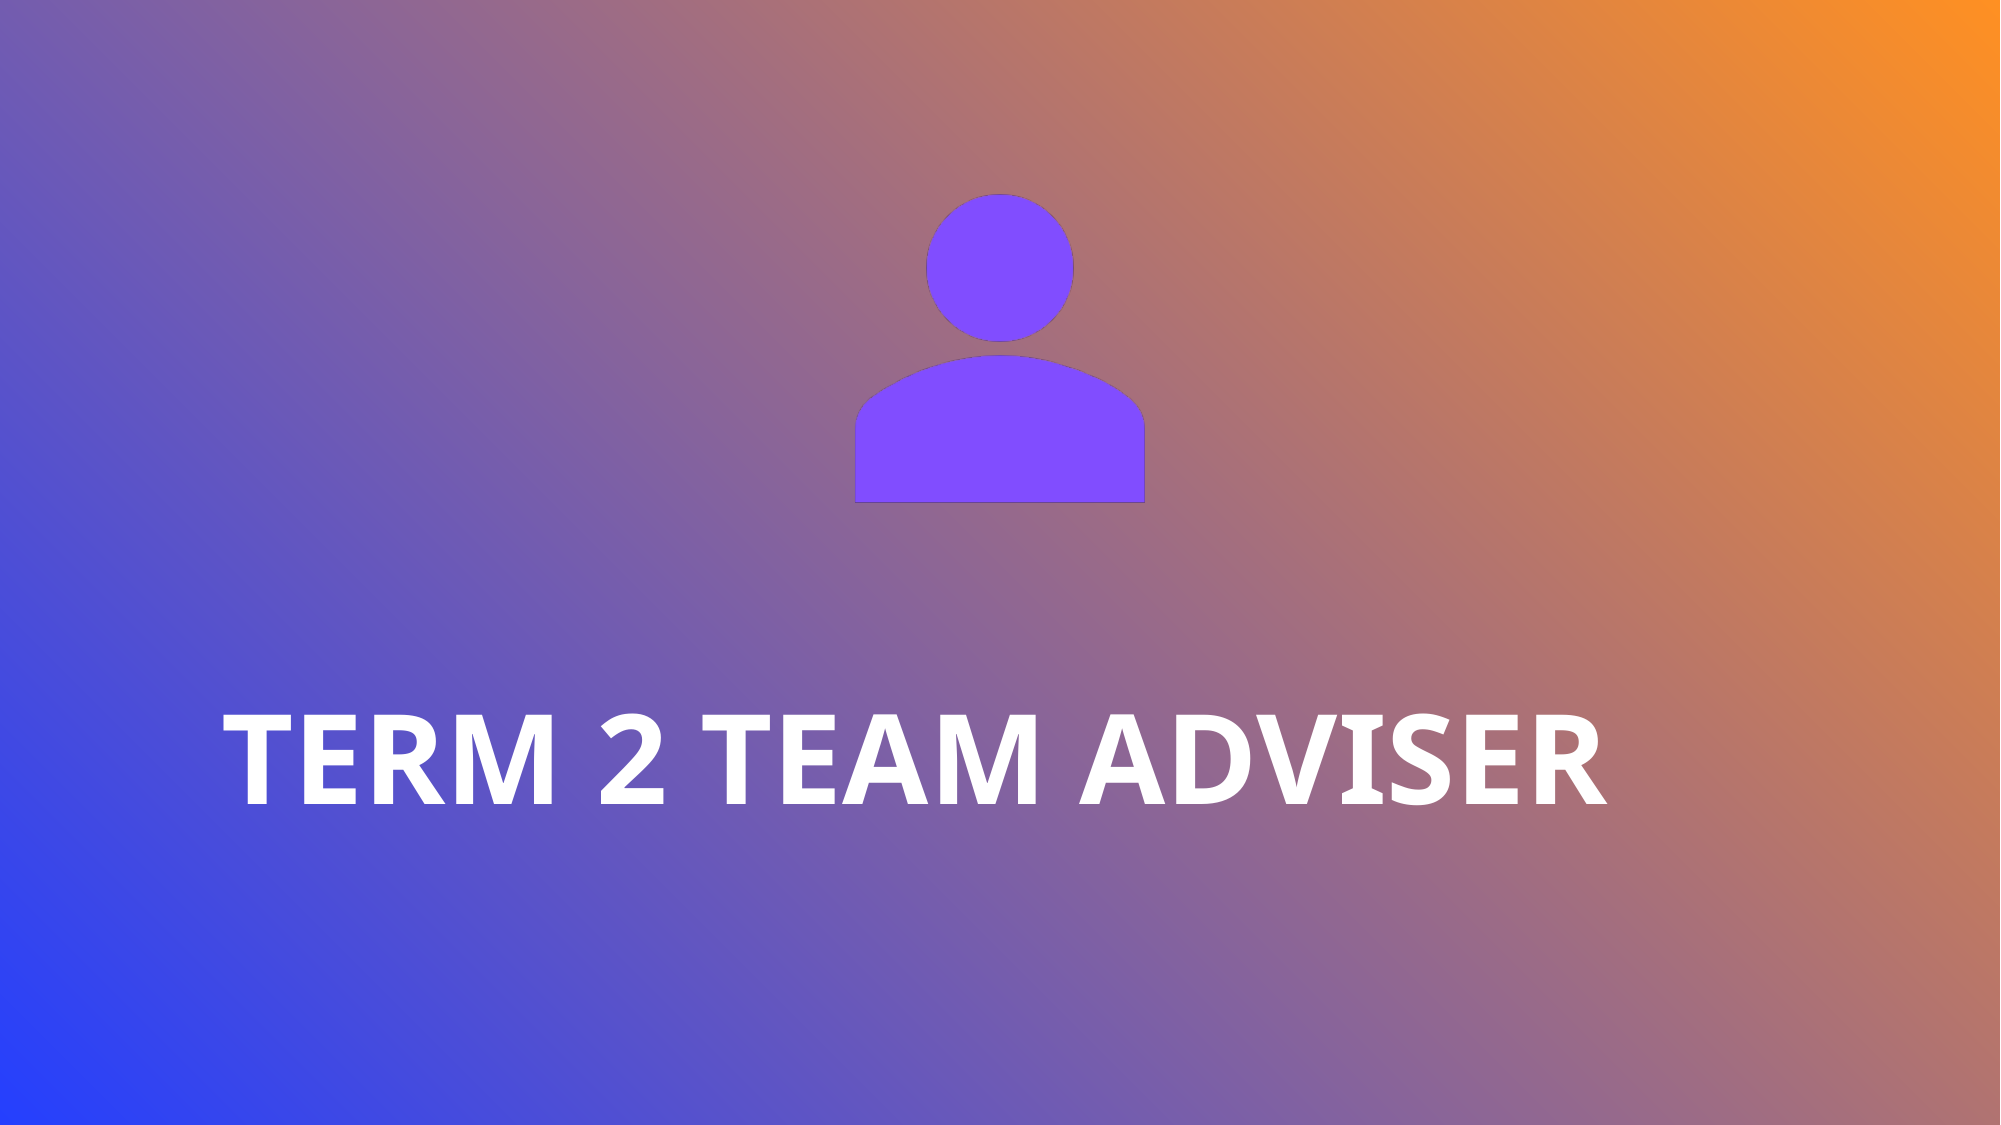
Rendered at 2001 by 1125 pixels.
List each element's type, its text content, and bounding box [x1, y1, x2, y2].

title Term 2 team adviser [206, 599, 1794, 840]
text_box [0, 0, 2000, 1125]
picture [785, 134, 1214, 563]
